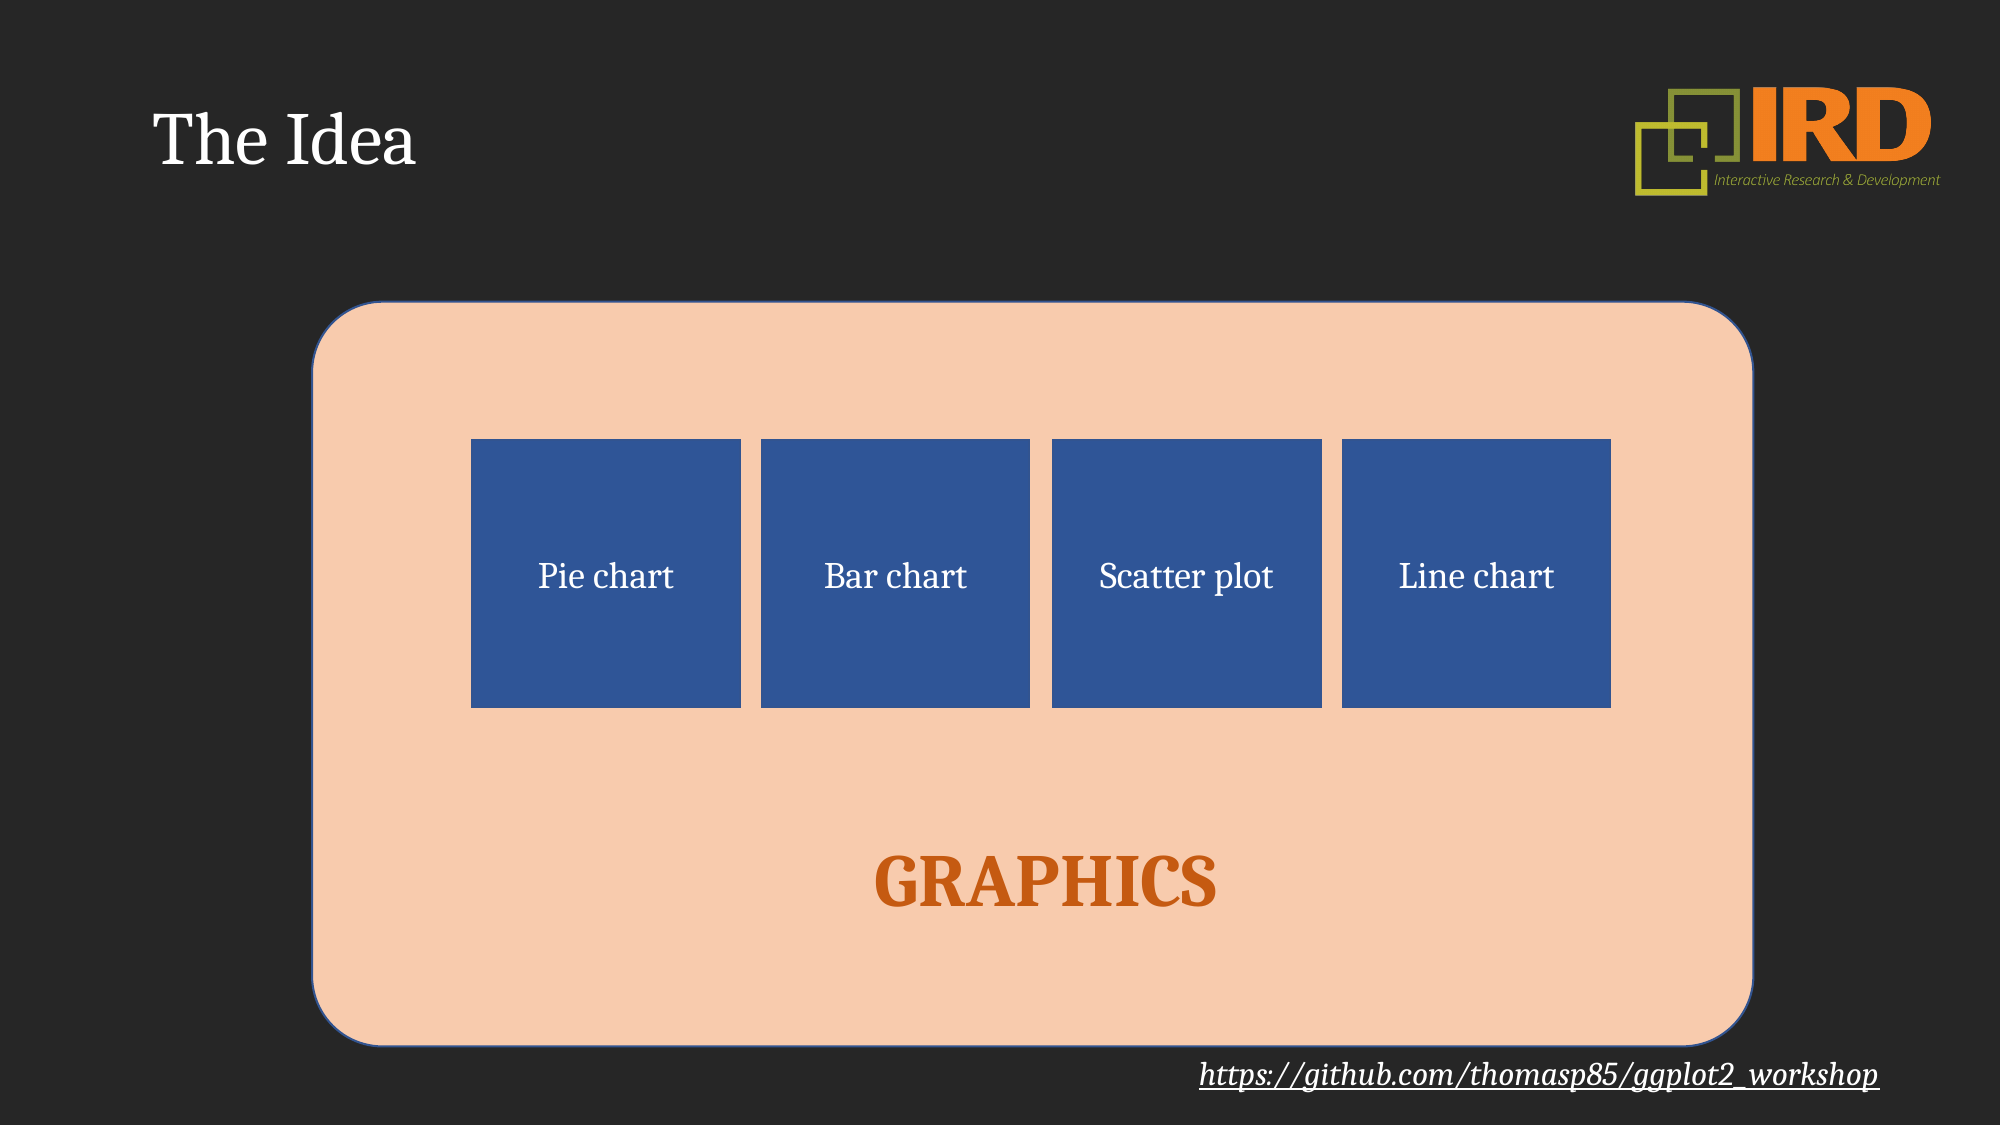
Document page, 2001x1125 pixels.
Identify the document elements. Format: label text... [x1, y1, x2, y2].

title The Idea [137, 59, 1567, 221]
text_box Line chart [1342, 439, 1611, 708]
text_box https://github.com/thomasp85/ggplot2_workshop [832, 1044, 1902, 1100]
text_box Bar chart [761, 439, 1030, 708]
picture [1632, 87, 1944, 196]
text_box Scatter plot [1052, 439, 1322, 708]
text_box Pie chart [471, 439, 741, 708]
text_box [311, 300, 1755, 1048]
text_box GRAPHICS [859, 823, 1233, 929]
